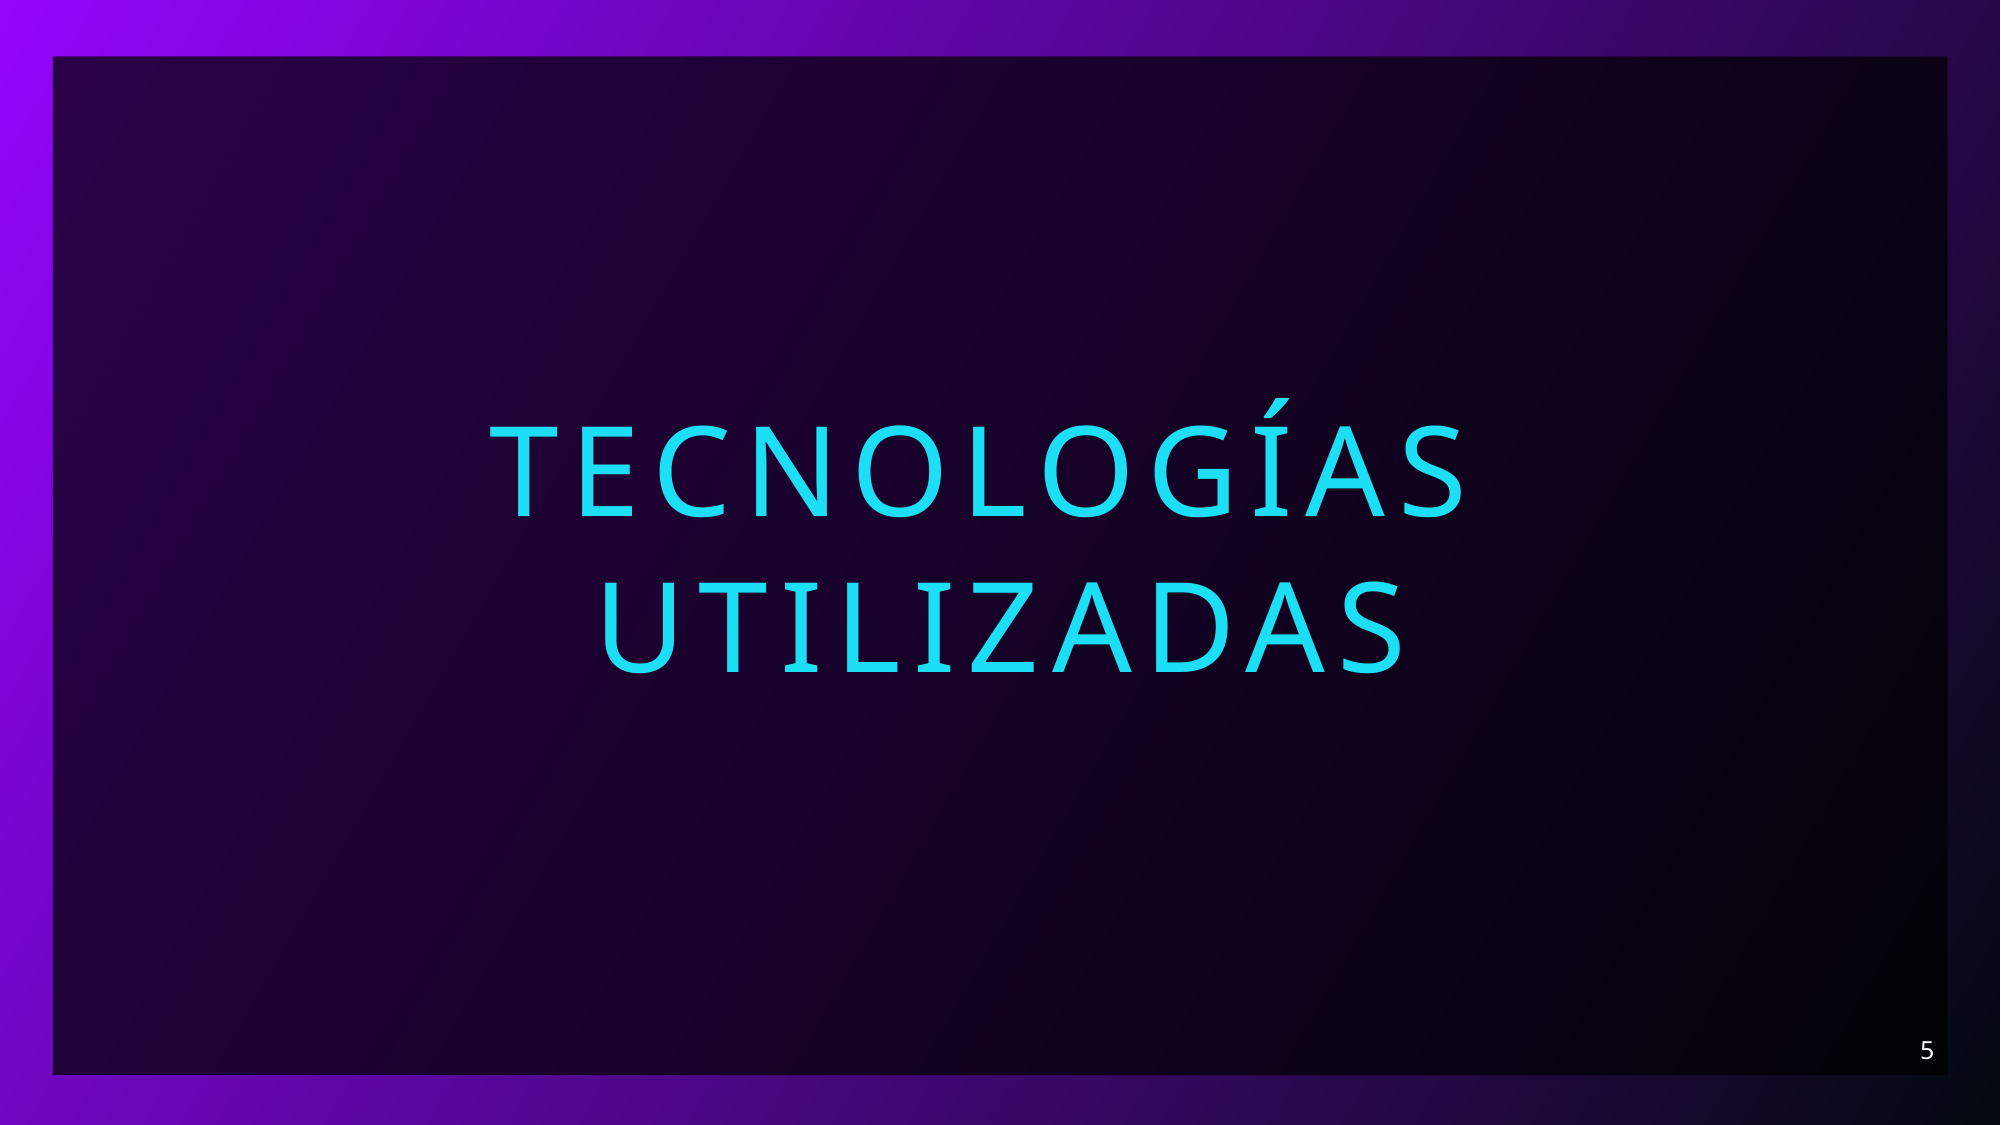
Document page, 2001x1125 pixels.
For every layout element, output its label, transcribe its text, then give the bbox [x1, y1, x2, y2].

slide_number 5 [1499, 1021, 1950, 1082]
subtitle TECNOLOGÍAS UTILIZADAS [52, 74, 1950, 964]
